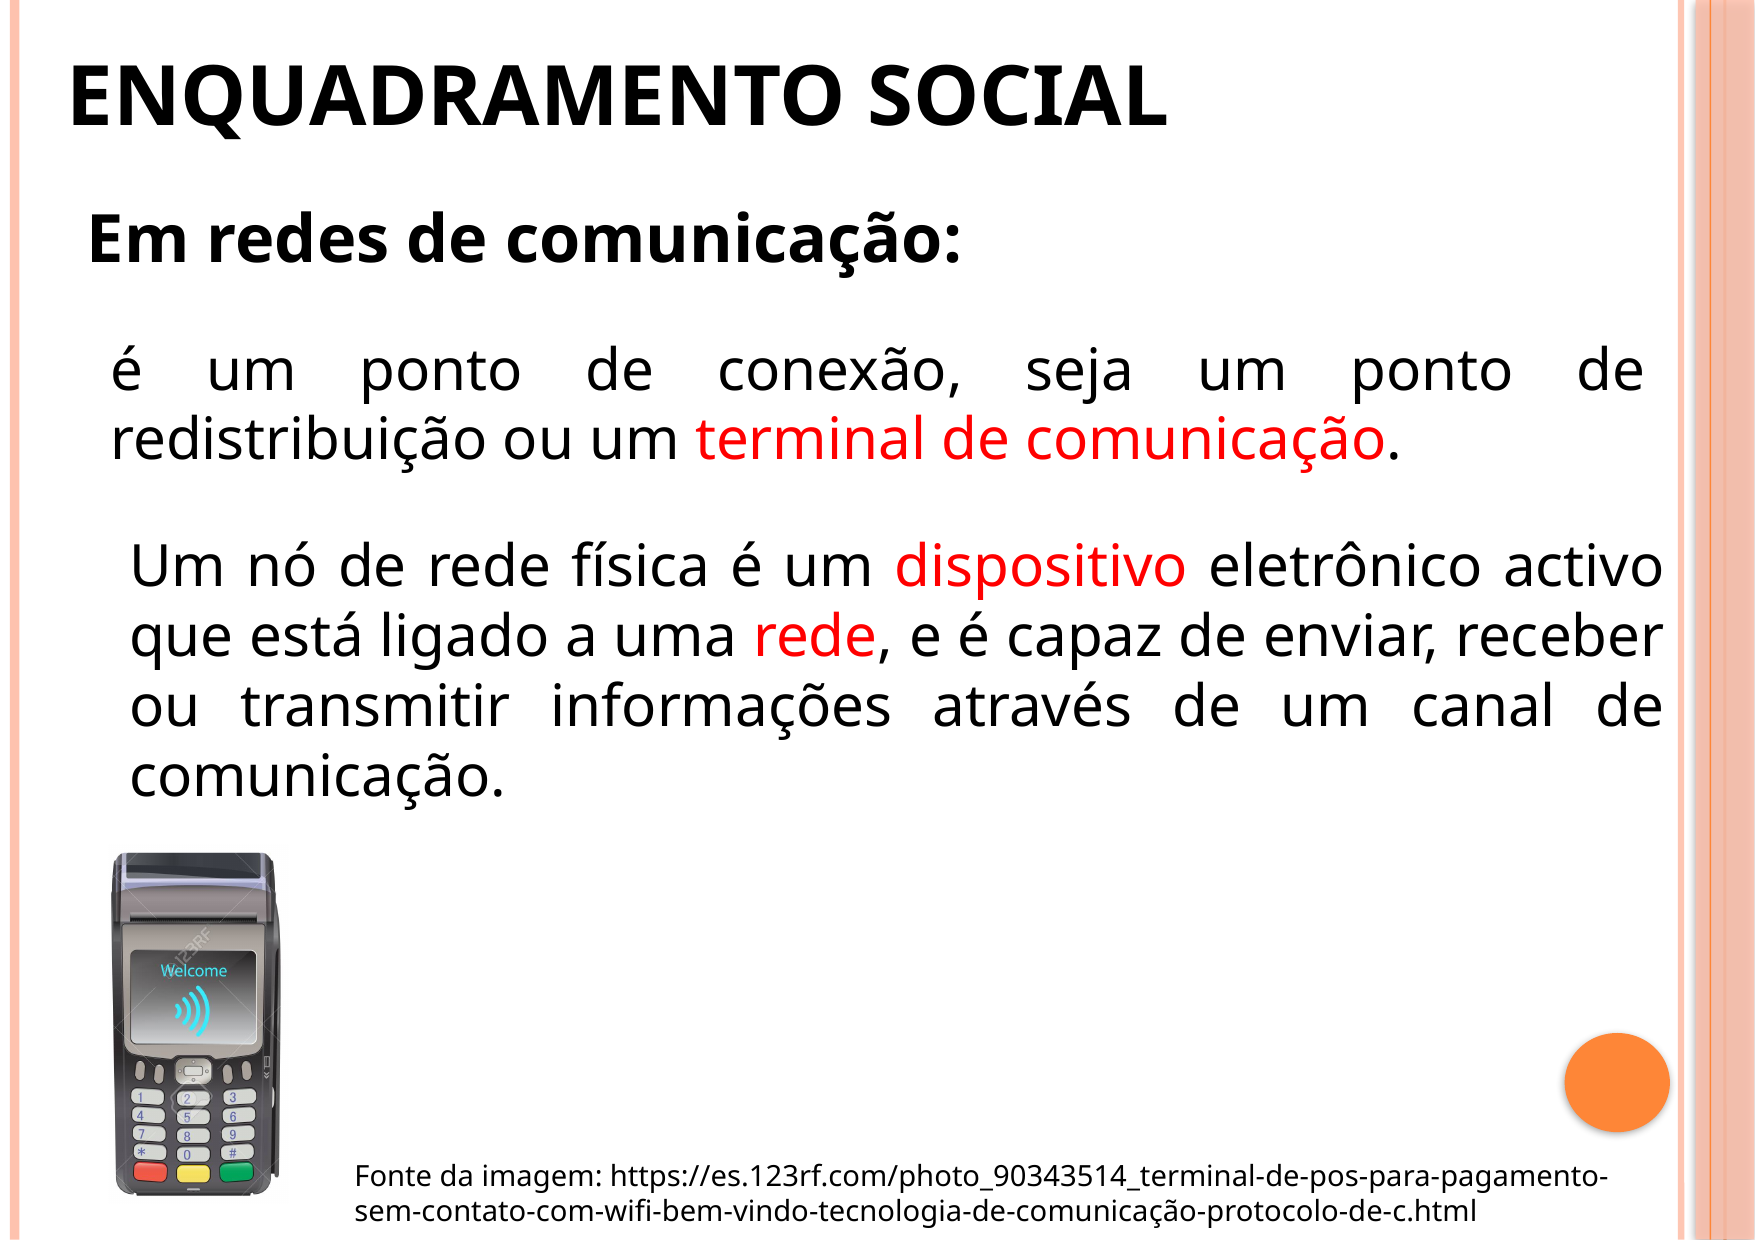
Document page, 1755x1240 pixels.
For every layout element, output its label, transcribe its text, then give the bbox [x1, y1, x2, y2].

text_box Um nó de rede física é um dispositivo eletrônico activo que está ligado a uma rede, e é capaz de enviar, receber ou transmitir informações através de um canal de comunicação. [127, 509, 1665, 808]
title Enquadramento social [64, 0, 1215, 143]
picture [107, 844, 289, 1204]
text_box é um ponto de conexão, seja um ponto de redistribuição ou um terminal de comunicação. [108, 313, 1646, 472]
text_box Fonte da imagem: https://es.123rf.com/photo_90343514_terminal-de-pos-para-pagamento-sem-contato-com-wifi-bem-vindo-tecnologia-de-comunicação-protocolo-de-c.html [339, 1150, 1691, 1235]
text_box Em redes de comunicação: [84, 177, 1098, 276]
